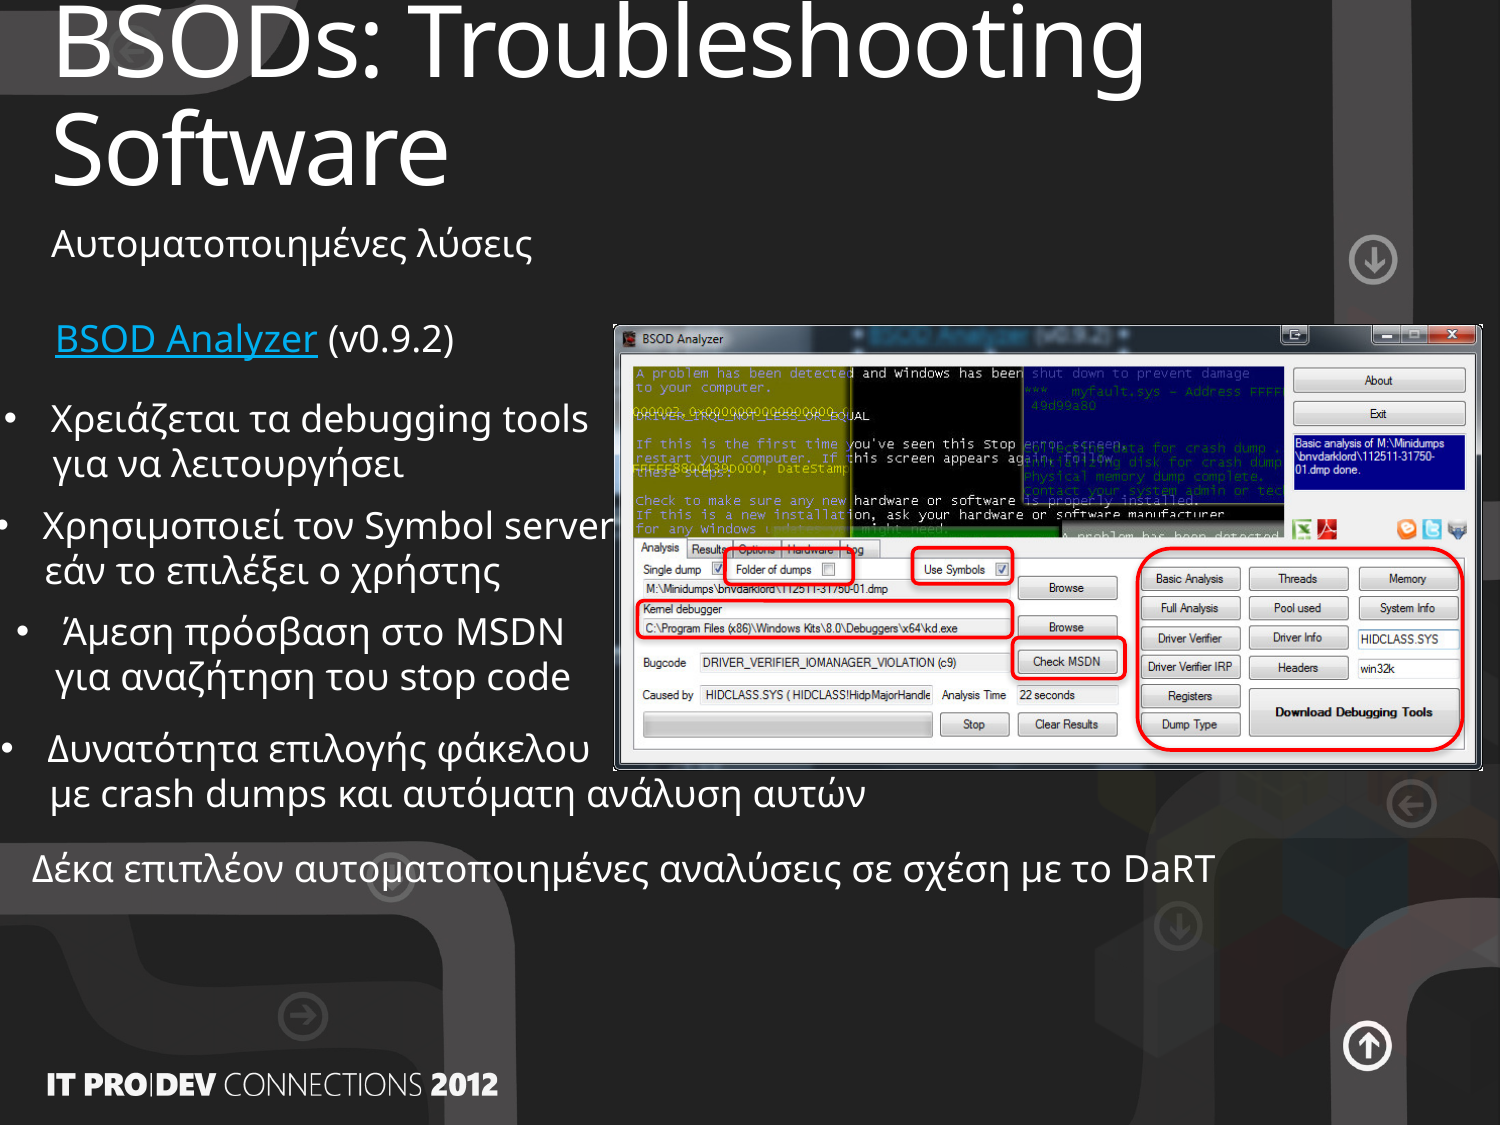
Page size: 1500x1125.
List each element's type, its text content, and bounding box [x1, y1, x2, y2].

text_box Δυνατότητα επιλογής φάκελου με crash dumps και αυτόματη ανάλυση αυτών [0, 717, 882, 823]
text_box Δέκα επιπλέον αυτοματοποιημένες αναλύσεις σε σχέση με το DaRT [0, 837, 1231, 898]
text_box Χρησιμοποιεί τον Symbol server εάν το επιλέξει ο χρήστης [0, 494, 608, 600]
text_box Αυτοματοποιημένες λύσεις [36, 212, 548, 273]
title BSODs: Troubleshooting Software [35, 23, 1462, 175]
picture [0, 0, 1500, 1125]
text_box Χρειάζεται τα debugging tools για να λειτουργήσει [0, 387, 608, 493]
text_box Άμεση πρόσβαση στο MSDN για αναζήτηση του stop code [1, 600, 587, 706]
text_box BSOD Analyzer (v0.9.2) [40, 307, 469, 373]
